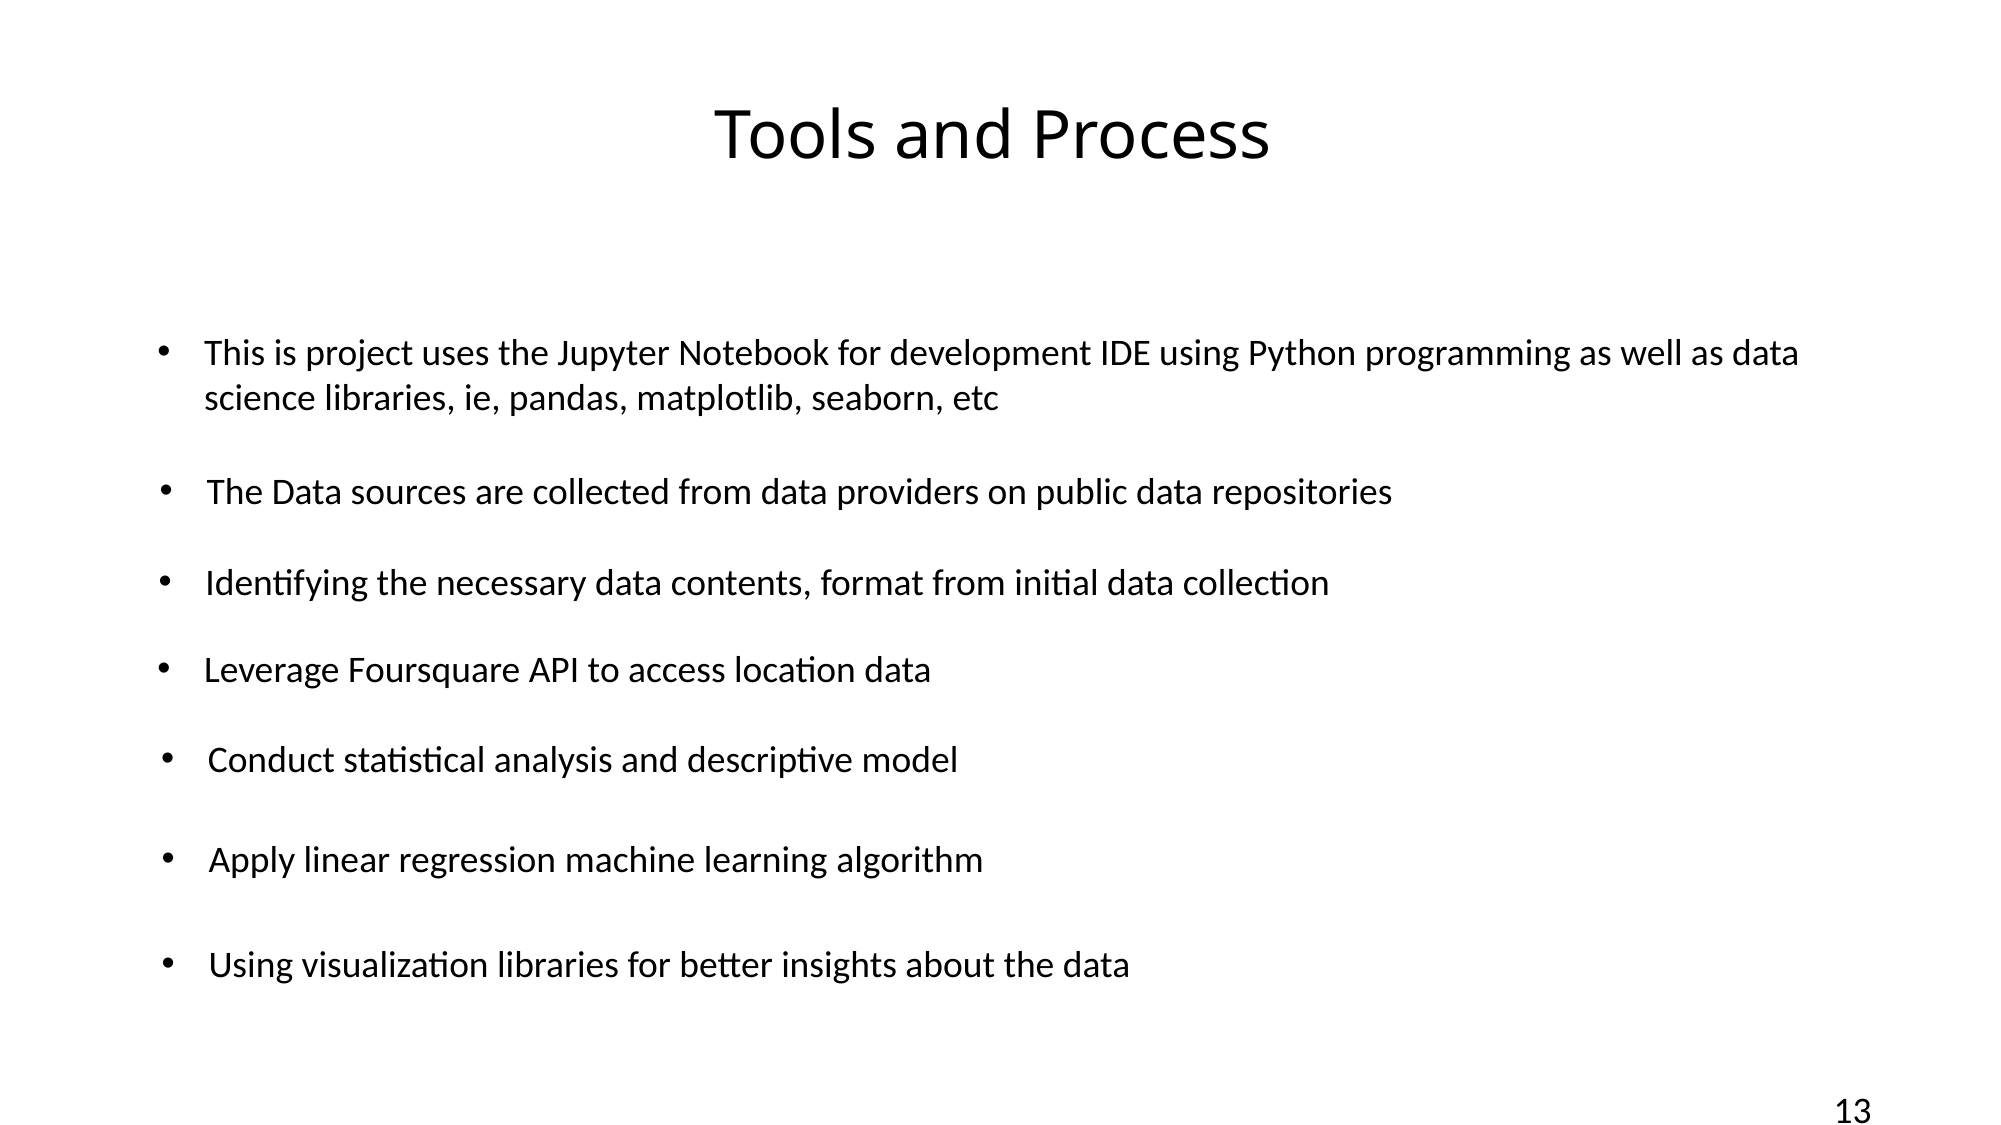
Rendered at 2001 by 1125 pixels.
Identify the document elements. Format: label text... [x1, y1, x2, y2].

text_box Leverage Foursquare API to access location data [142, 637, 1849, 698]
text_box Identifying the necessary data contents, format from initial data collection [143, 550, 1850, 611]
slide_number 13 [1818, 1078, 1890, 1125]
text_box Tools and Process [127, 84, 1860, 179]
text_box This is project uses the Jupyter Notebook for development IDE using Python programming as well as data science libraries, ie, pandas, matplotlib, seaborn, etc [142, 320, 1849, 426]
text_box Using visualization libraries for better insights about the data [146, 932, 1853, 993]
text_box The Data sources are collected from data providers on public data repositories [144, 459, 1851, 520]
text_box Apply linear regression machine learning algorithm [146, 827, 1853, 888]
text_box Conduct statistical analysis and descriptive model [146, 727, 1852, 788]
